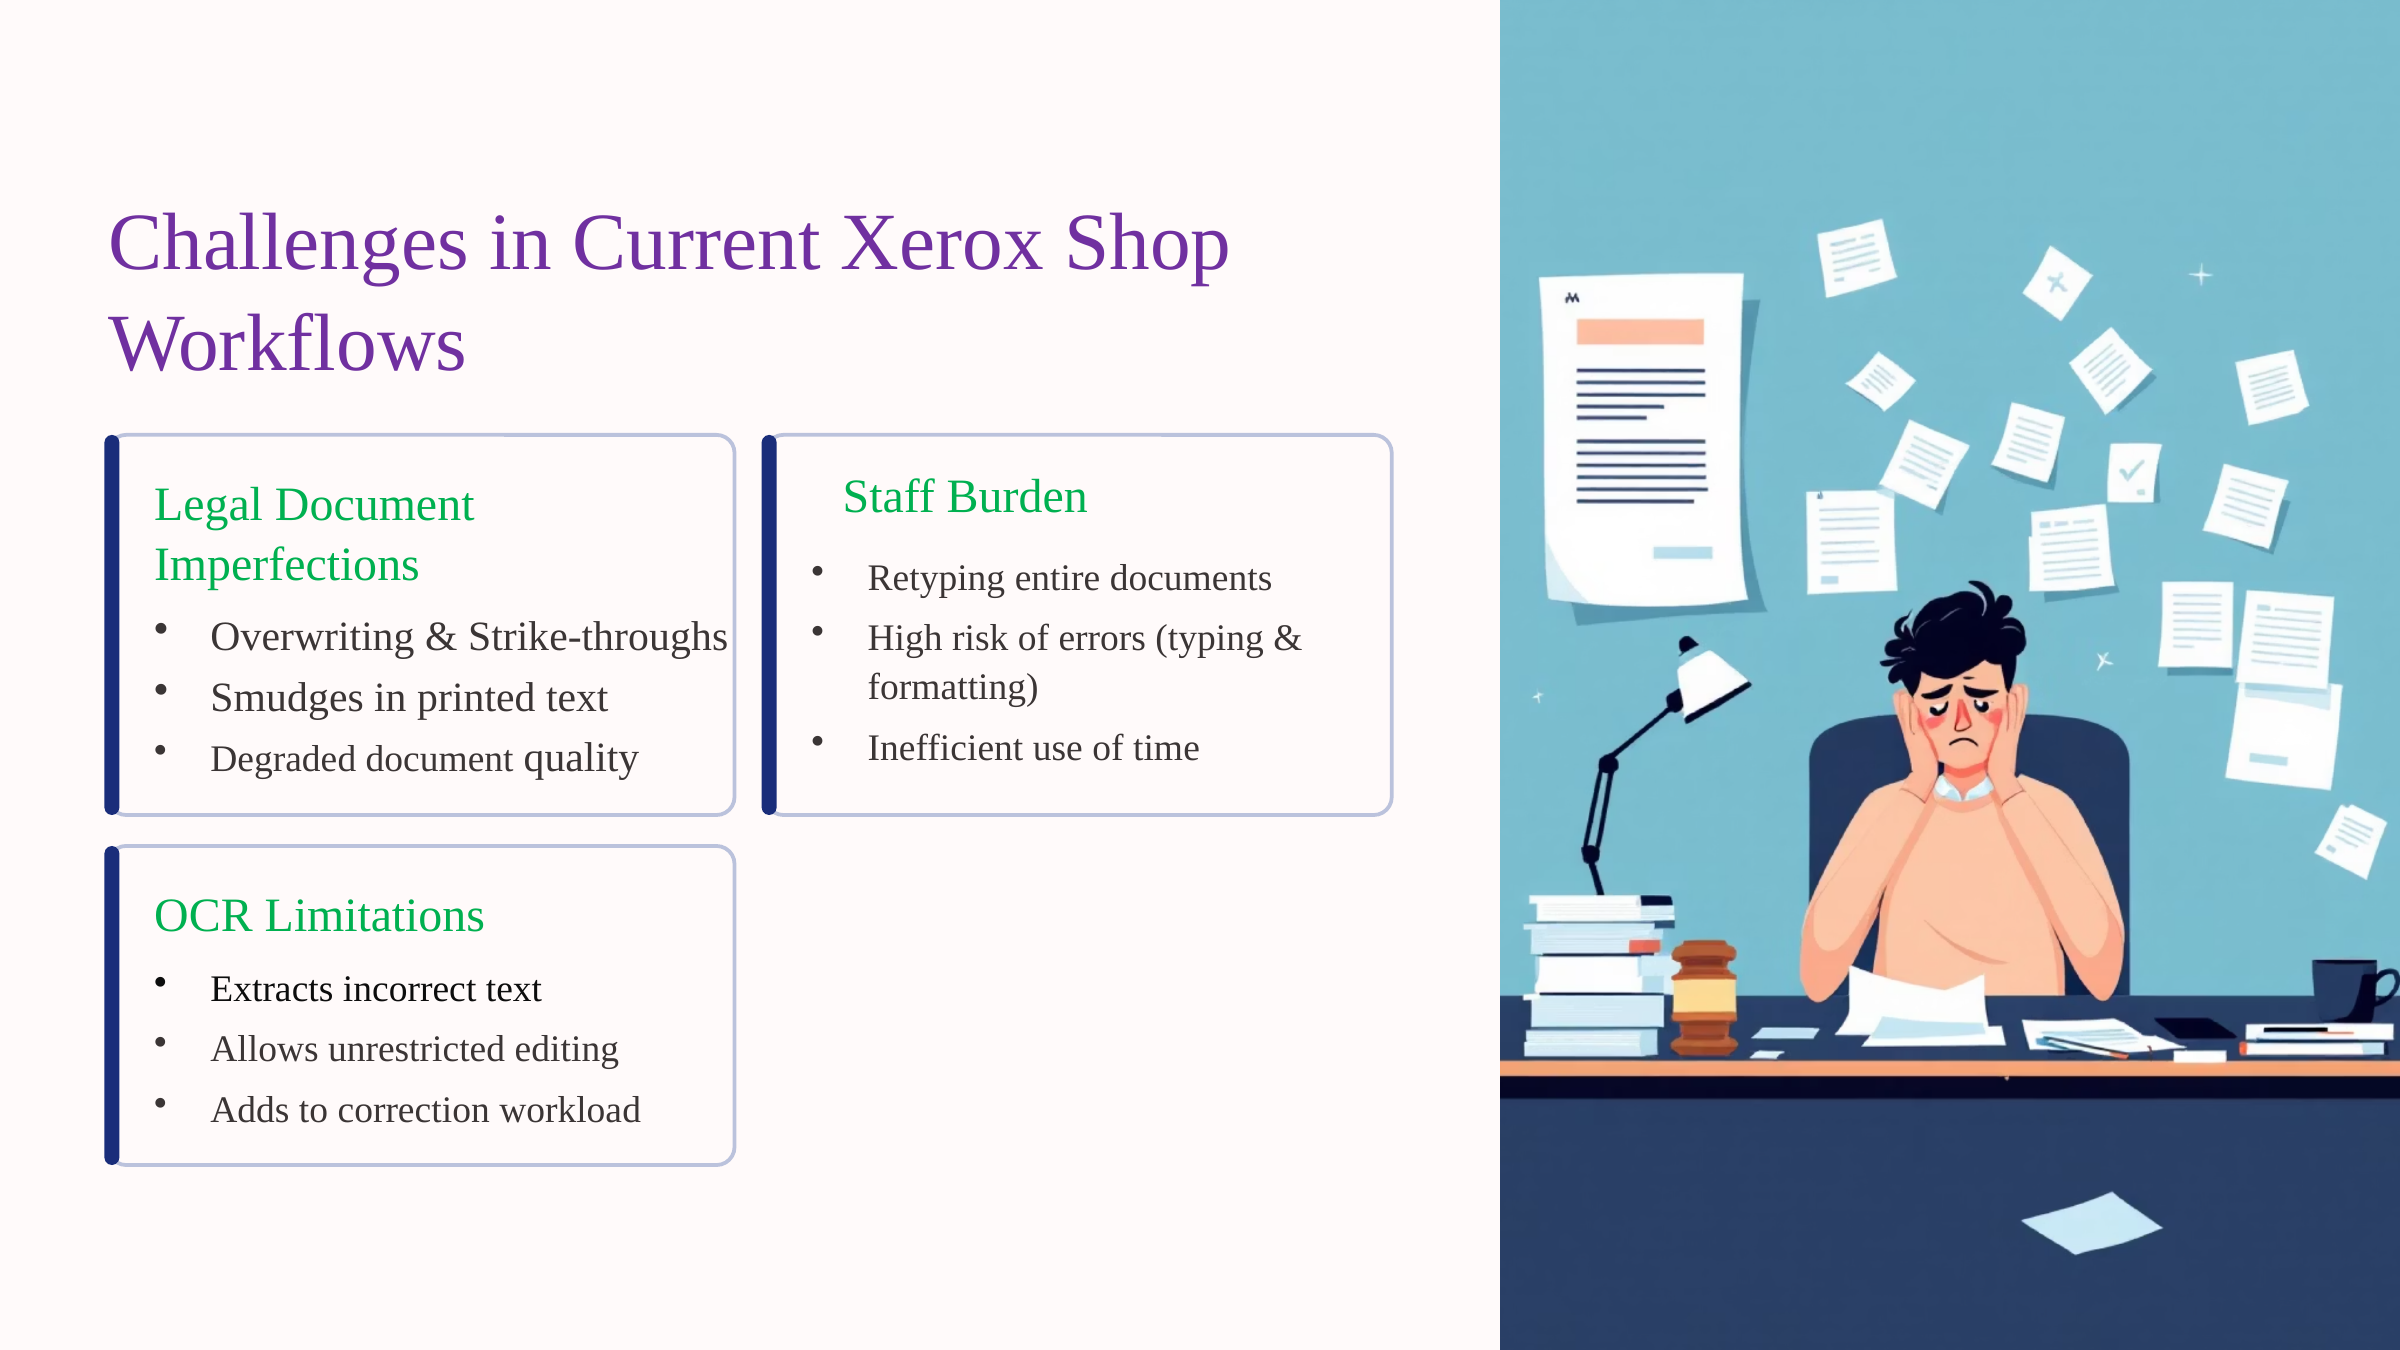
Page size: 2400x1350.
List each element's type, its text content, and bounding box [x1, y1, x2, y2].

picture [1499, 0, 2400, 1350]
text_box [775, 434, 1392, 816]
text_box Retyping entire documents [811, 549, 1358, 599]
text_box [117, 434, 735, 816]
text_box Smudges in printed text [154, 670, 700, 720]
text_box Degraded document quality [154, 730, 700, 781]
text_box [104, 845, 120, 1166]
text_box Legal Document Imperfections [154, 469, 700, 592]
text_box [761, 434, 777, 816]
text_box High risk of errors (typing & formatting) [811, 609, 1358, 709]
text_box Extracts incorrect text [154, 960, 700, 1010]
text_box Overwriting & Strike-throughs [154, 610, 700, 660]
text_box [104, 434, 120, 816]
text_box Challenges in Current Xerox Shop Workflows [108, 184, 1392, 389]
text_box Adds to correction workload [154, 1080, 700, 1131]
text_box [118, 845, 735, 1166]
text_box Staff Burden [842, 461, 1285, 523]
text_box Inefficient use of time [811, 719, 1358, 769]
text_box Allows unrestricted editing [154, 1020, 700, 1070]
text_box OCR Limitations [154, 880, 643, 942]
